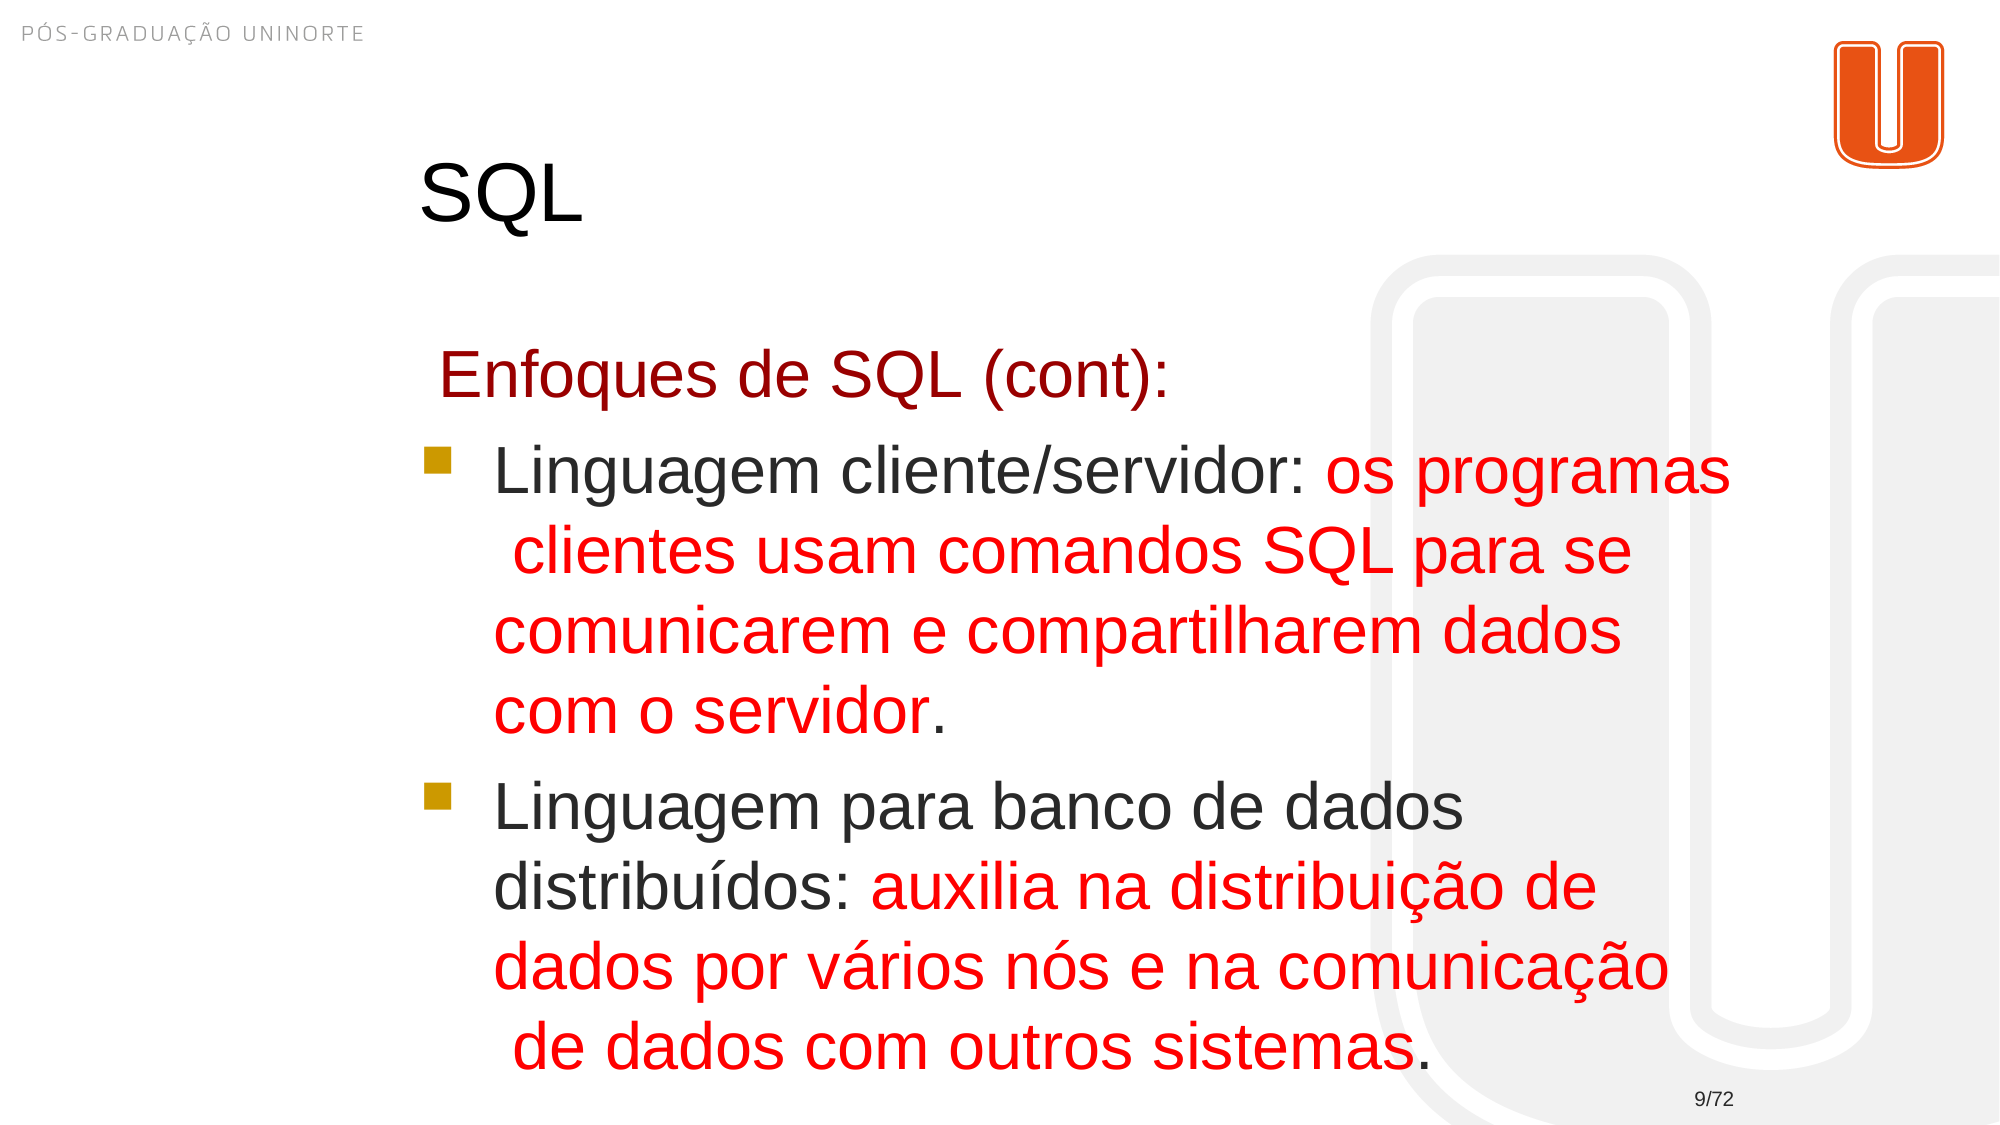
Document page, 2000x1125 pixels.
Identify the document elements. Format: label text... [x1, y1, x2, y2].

text_box 9/72 [1690, 1085, 1737, 1125]
text_box Enfoques de SQL (cont): Linguagem cliente/servidor: os programas clientes usam comandos SQL para se comunicarem e compartilharem dados com o servidor. Linguagem para banco de dados distribuídos: auxilia na distribuição de dados por vários nós e na comunicação de dados com outros sistemas. [418, 312, 1736, 1083]
picture [0, 0, 2000, 1125]
title SQL [415, 135, 587, 326]
